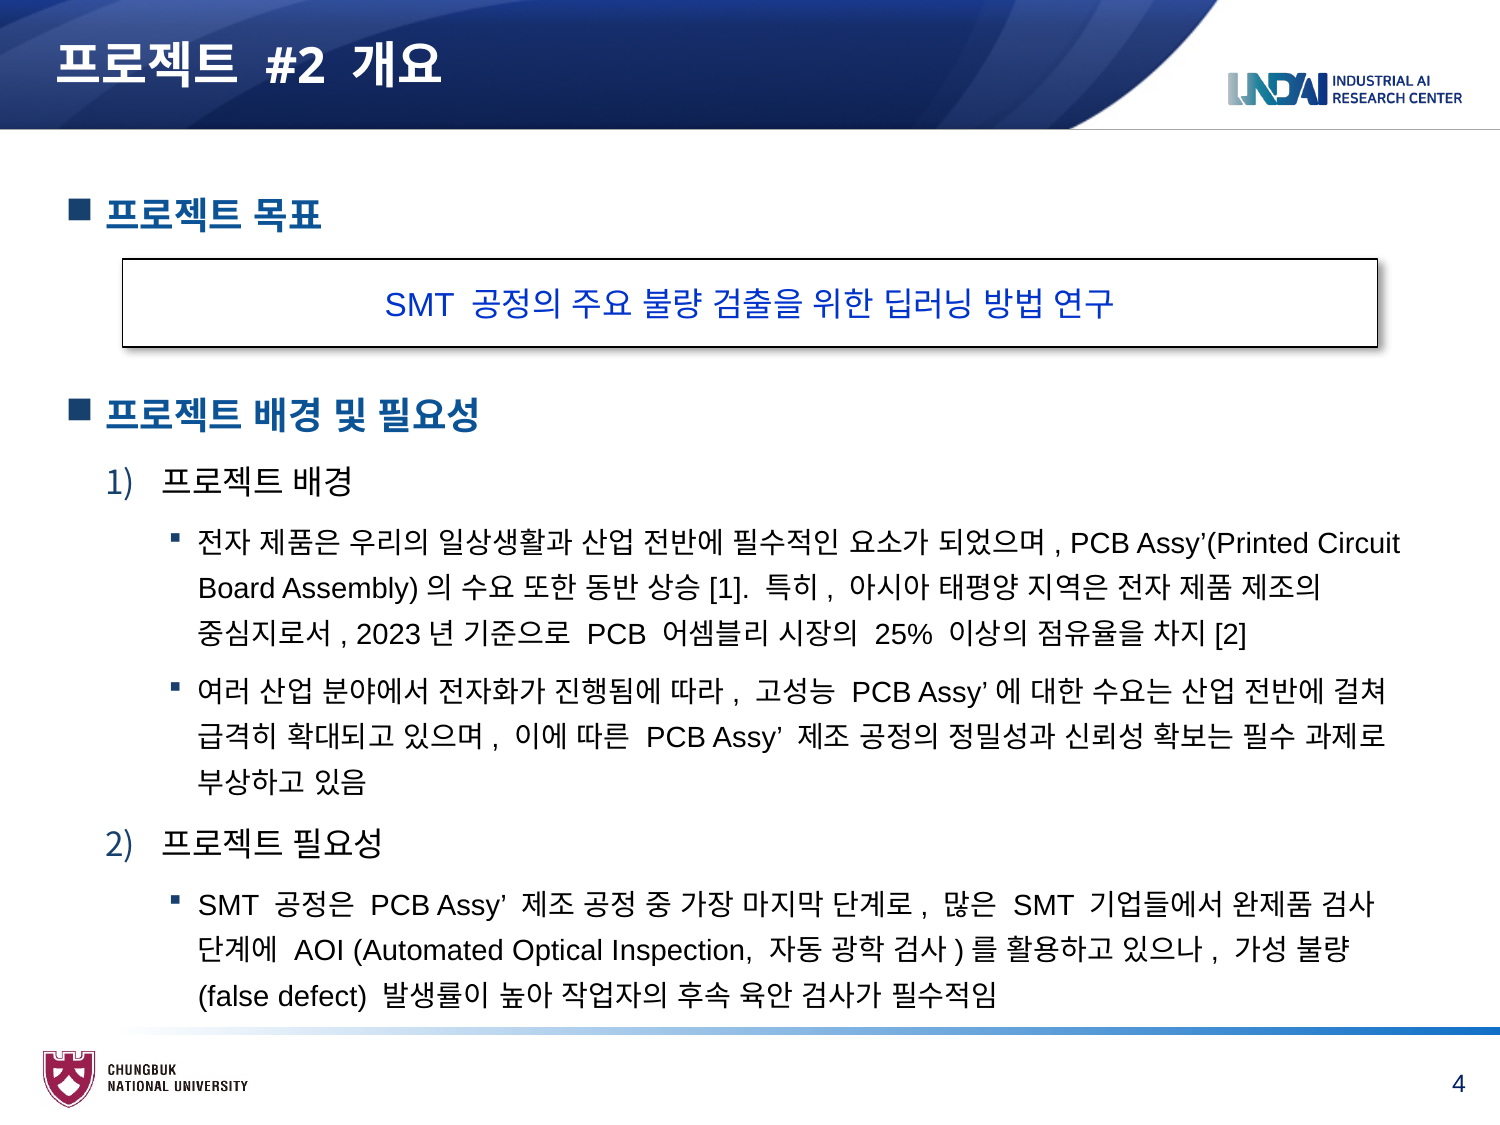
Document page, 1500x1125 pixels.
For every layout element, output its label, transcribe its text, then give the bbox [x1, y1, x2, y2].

picture [0, 0, 1500, 129]
text_box 프로젝트 목표 프로젝트 배경 및 필요성 프로젝트 배경 전자 제품은 우리의 일상생활과 산업 전반에 필수적인 요소가 되었으며, PCB Assy’(Printed Circuit Board Assembly)의 수요 또한 동반 상승[1]. 특히, 아시아 태평양 지역은 전자 제품 제조의 중심지로서, 2023년 기준으로 PCB 어셈블리 시장의 25% 이상의 점유율을 차지[2] 여러 산업 분야에서 전자화가 진행됨에 따라, 고성능 PCB Assy’에 대한 수요는 산업 전반에 걸쳐 급격히 확대되고 있으며, 이에 따른 PCB Assy’ 제조 공정의 정밀성과 신뢰성 확보는 필수 과제로 부상하고 있음 프로젝트 필요성 SMT 공정은 PCB Assy’ 제조 공정 중 가장 마지막 단계로, 많은 SMT 기업들에서 완제품 검사 단계에 AOI (Automated Optical Inspection, 자동 광학 검사)를 활용하고 있으나, 가성 불량 (false defect) 발생률이 높아 작업자의 후속 육안 검사가 필수적임 [65, 178, 1430, 1013]
title 프로젝트 #2 개요 [55, 10, 1375, 116]
text_box SMT 공정의 주요 불량 검출을 위한 딥러닝 방법 연구 [122, 258, 1378, 347]
picture [41, 1049, 249, 1109]
